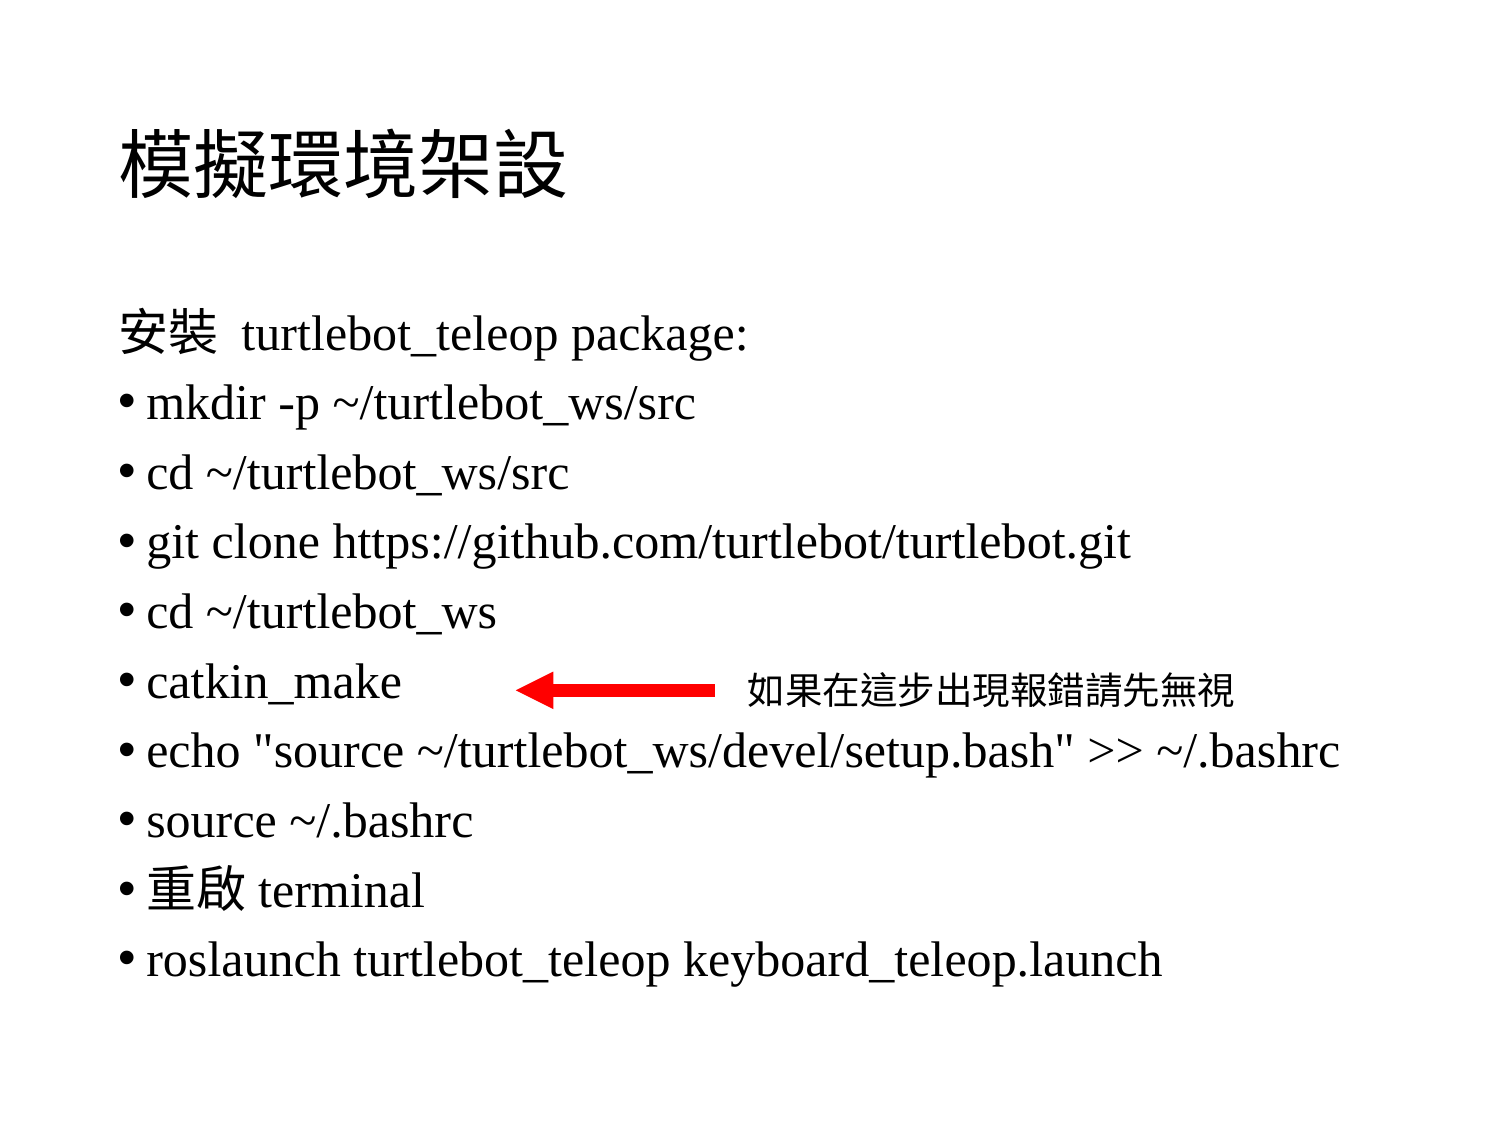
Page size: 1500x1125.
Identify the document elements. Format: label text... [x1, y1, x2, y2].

list 安裝 turtlebot_teleop package: mkdir -p ~/turtlebot_ws/src cd ~/turtlebot_ws/src git clone https://github.com/turtlebot/turtlebot.git cd ~/turtlebot_ws catkin_make echo "source ~/turtlebot_ws/devel/setup.bash" >> ~/.bashrc source ~/.bashrc 重啟terminal roslaunch turtlebot_teleop keyboard_teleop.launch [103, 299, 1397, 1014]
title 模擬環境架設 [103, 59, 1397, 278]
text_box 如果在這步出現報錯請先無視 [732, 659, 1250, 720]
